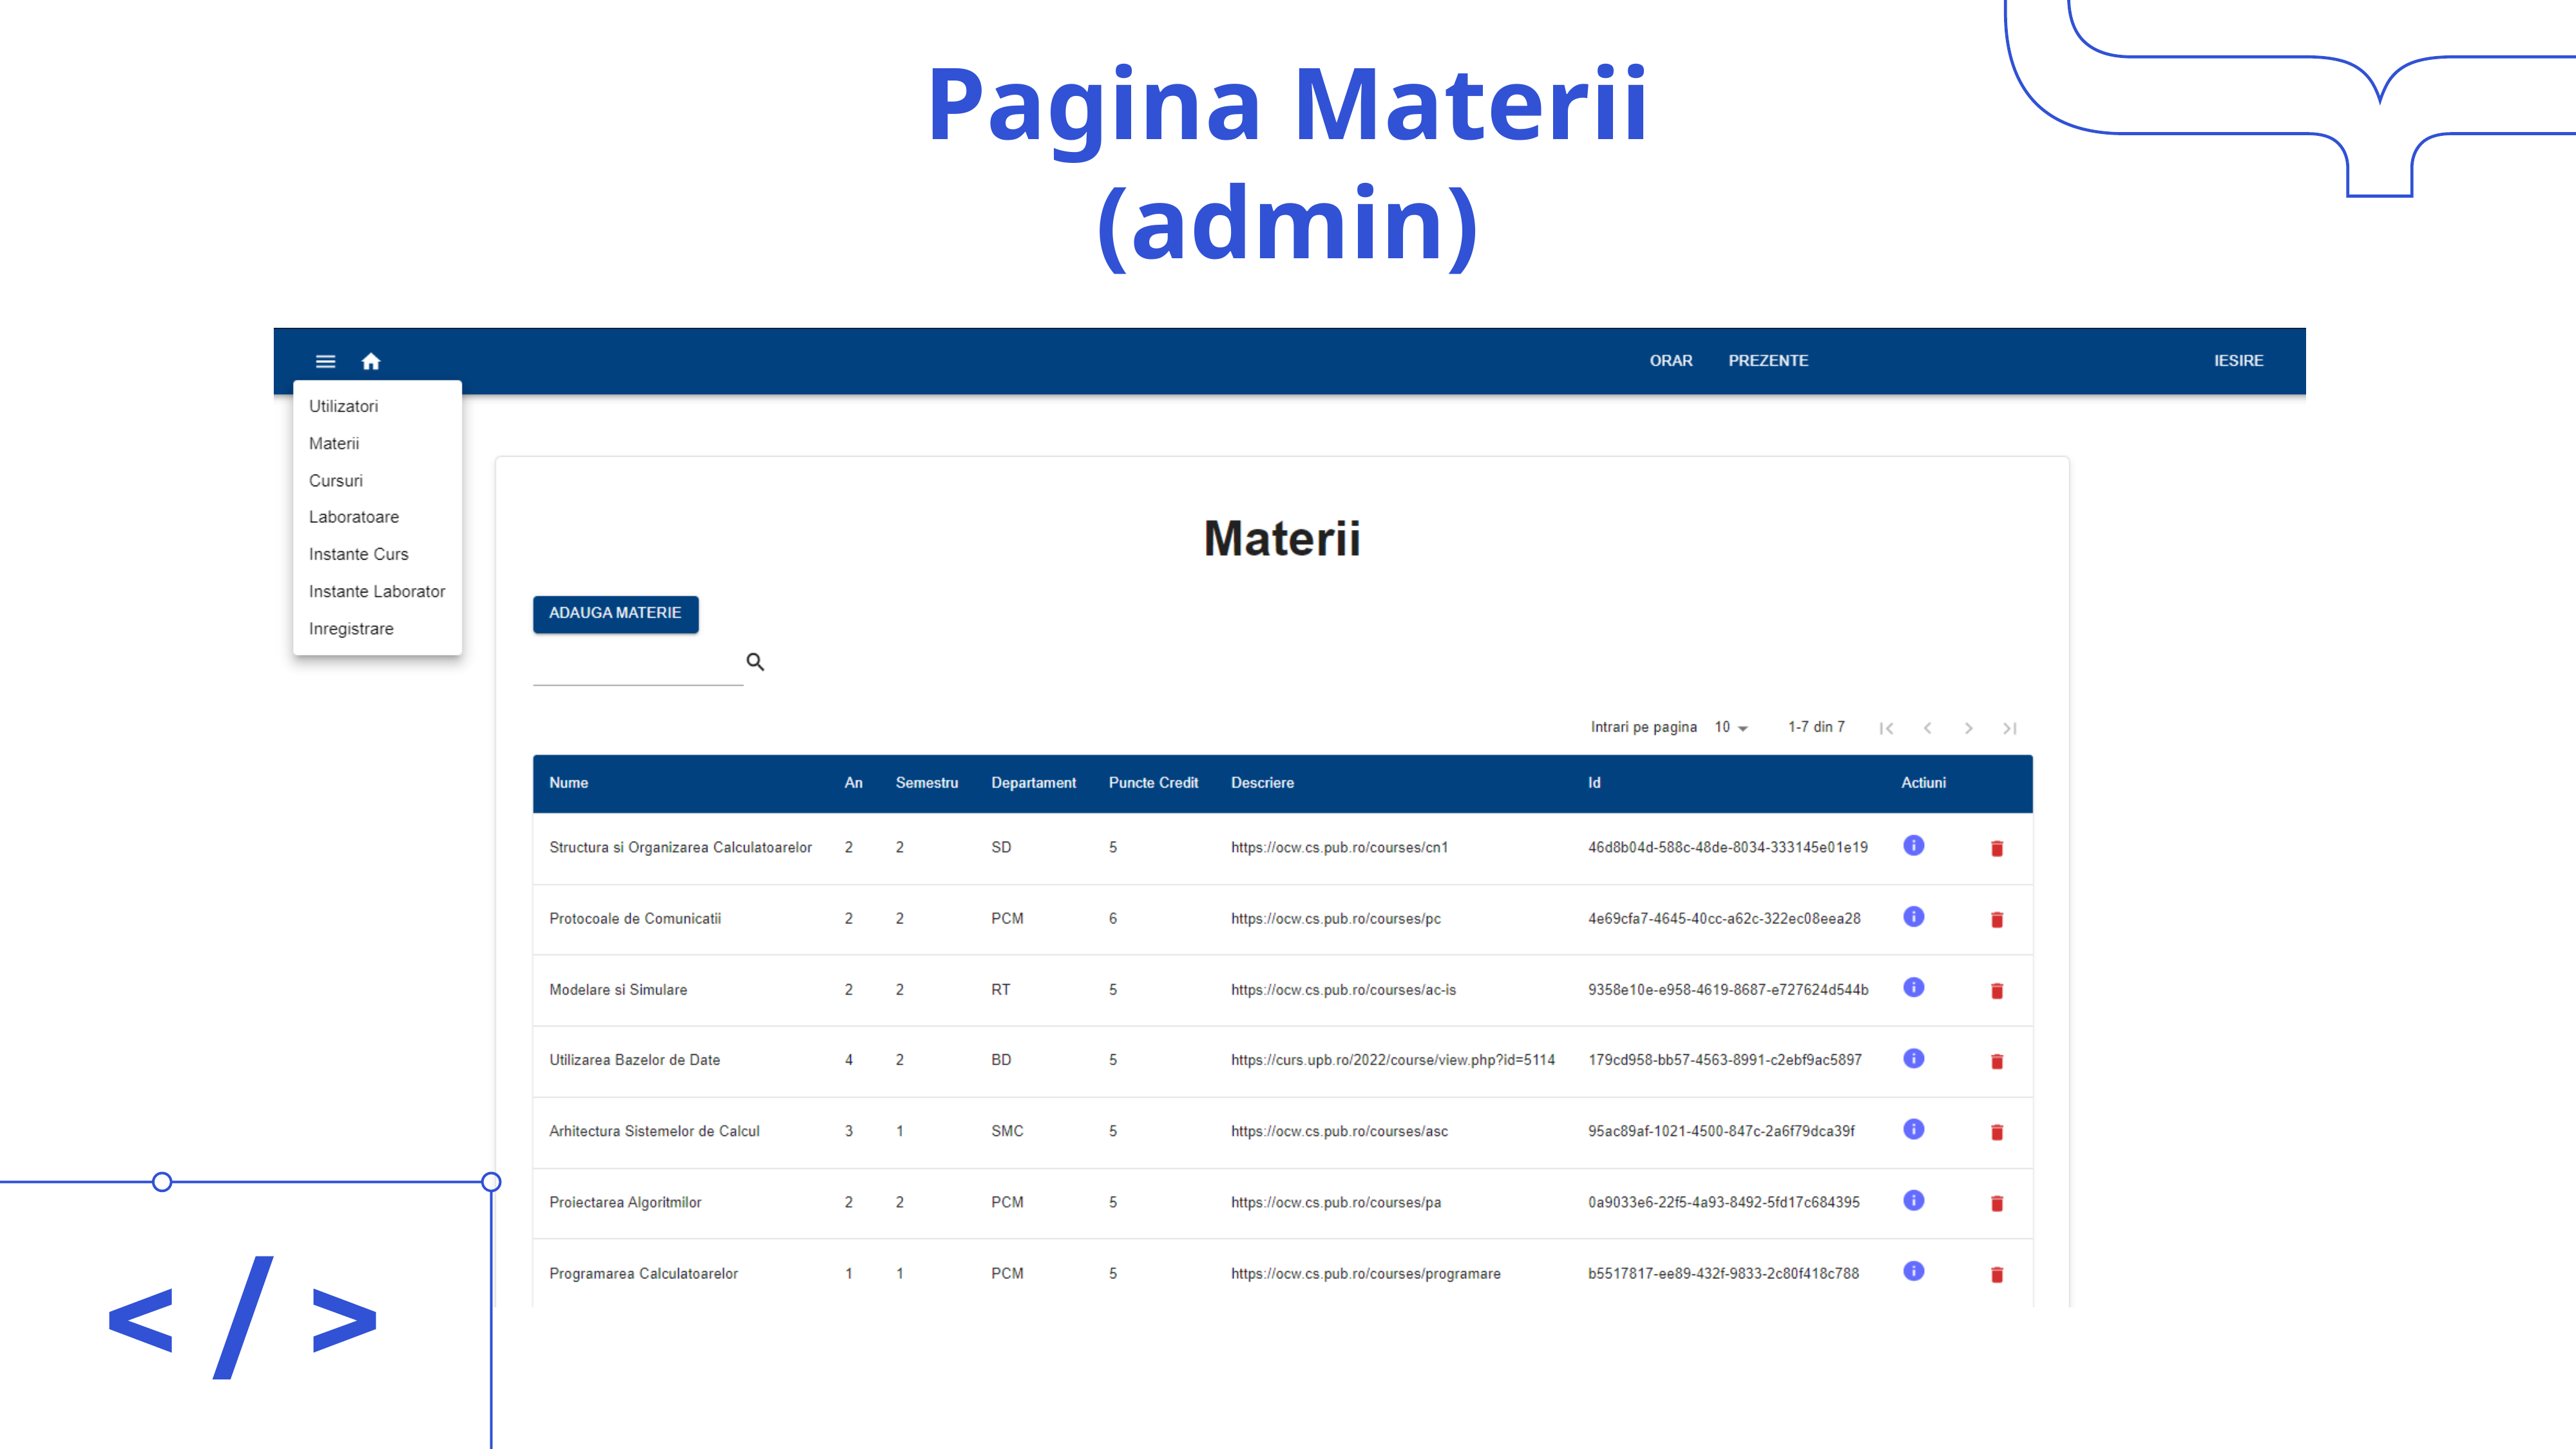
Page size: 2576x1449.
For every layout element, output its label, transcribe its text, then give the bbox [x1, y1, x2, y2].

picture [274, 328, 2306, 1307]
text_box [0, 1171, 274, 1193]
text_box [109, 1256, 376, 1379]
text_box Pagina Materii (admin) [731, 35, 1845, 283]
text_box [2003, 0, 2576, 198]
text_box [490, 1307, 493, 1449]
